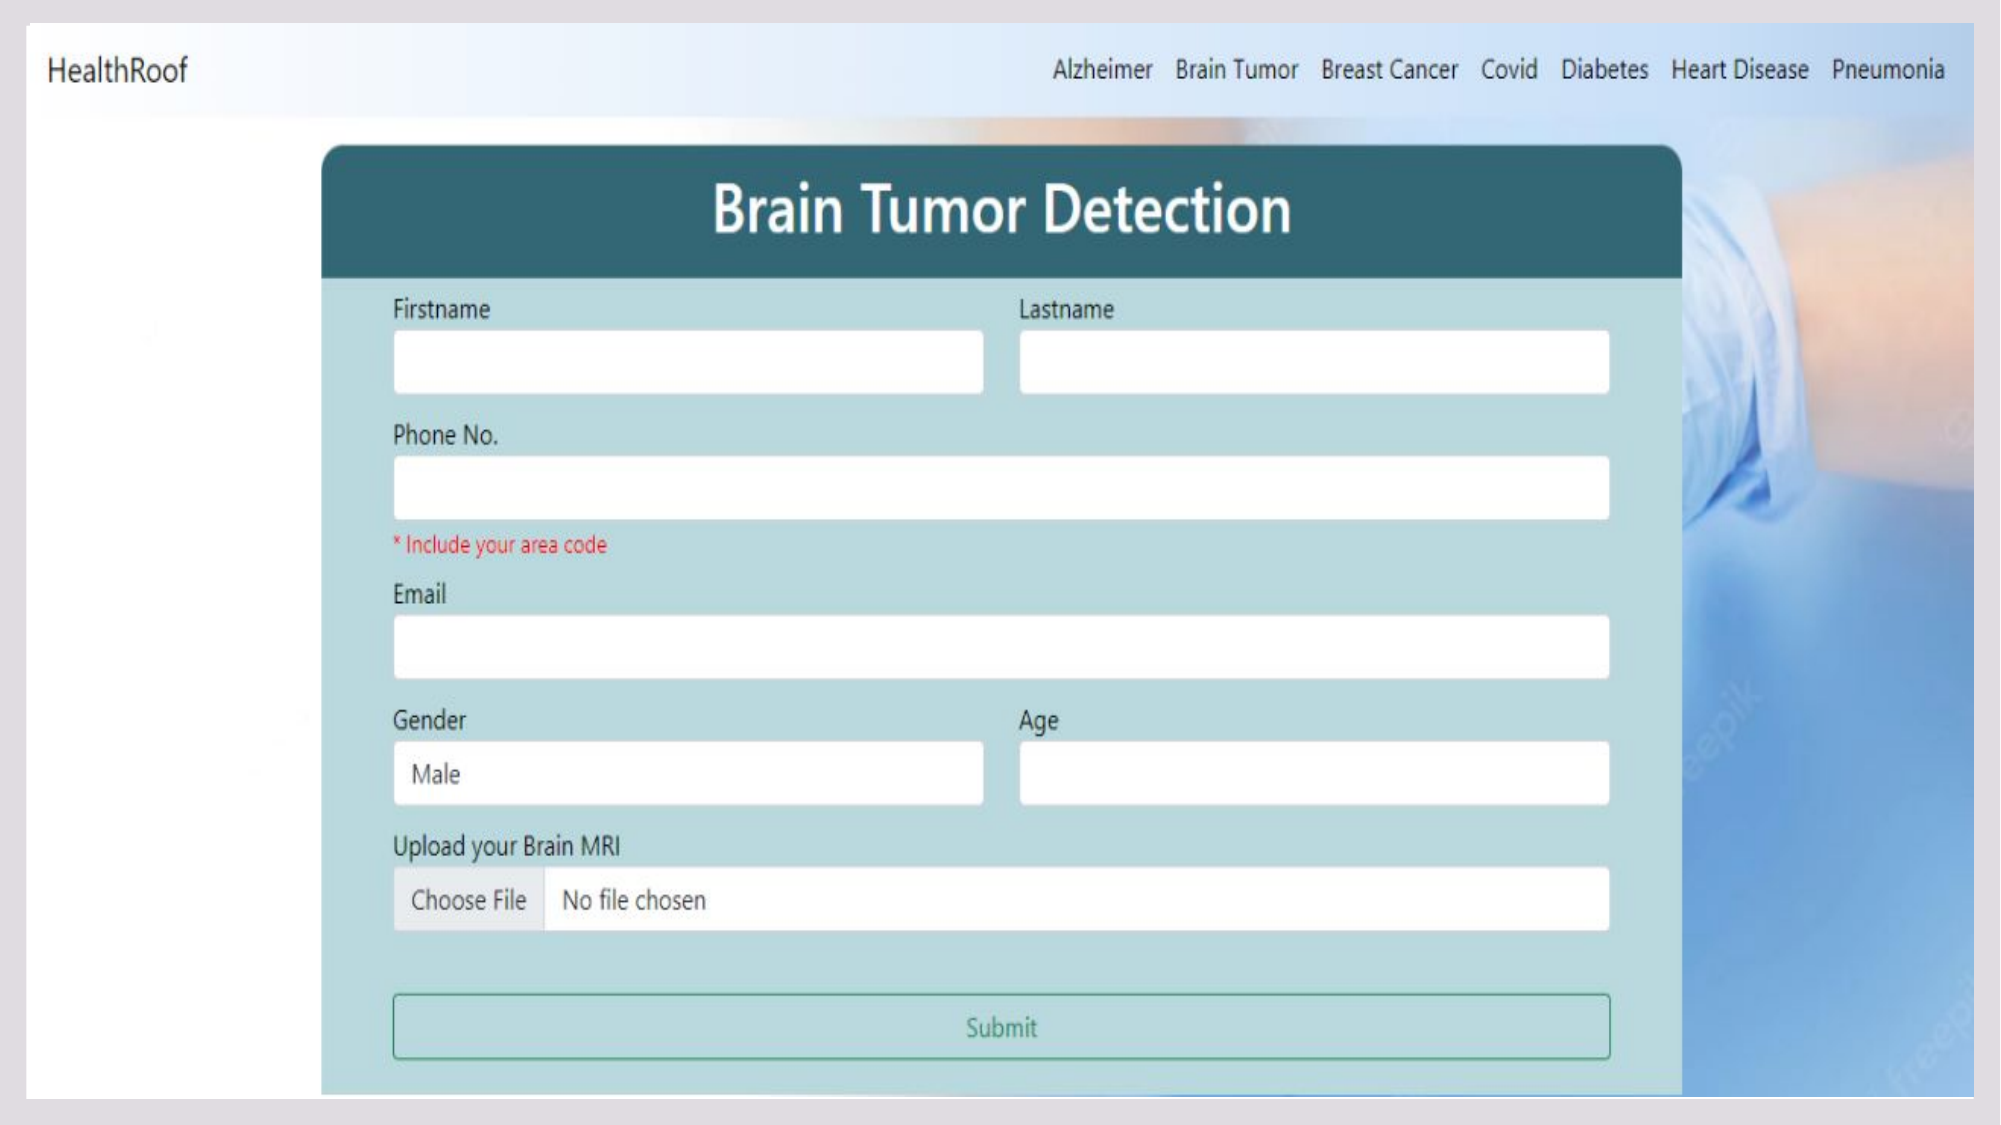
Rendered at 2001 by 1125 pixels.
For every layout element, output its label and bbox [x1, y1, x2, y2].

list [30, 23, 1974, 1097]
